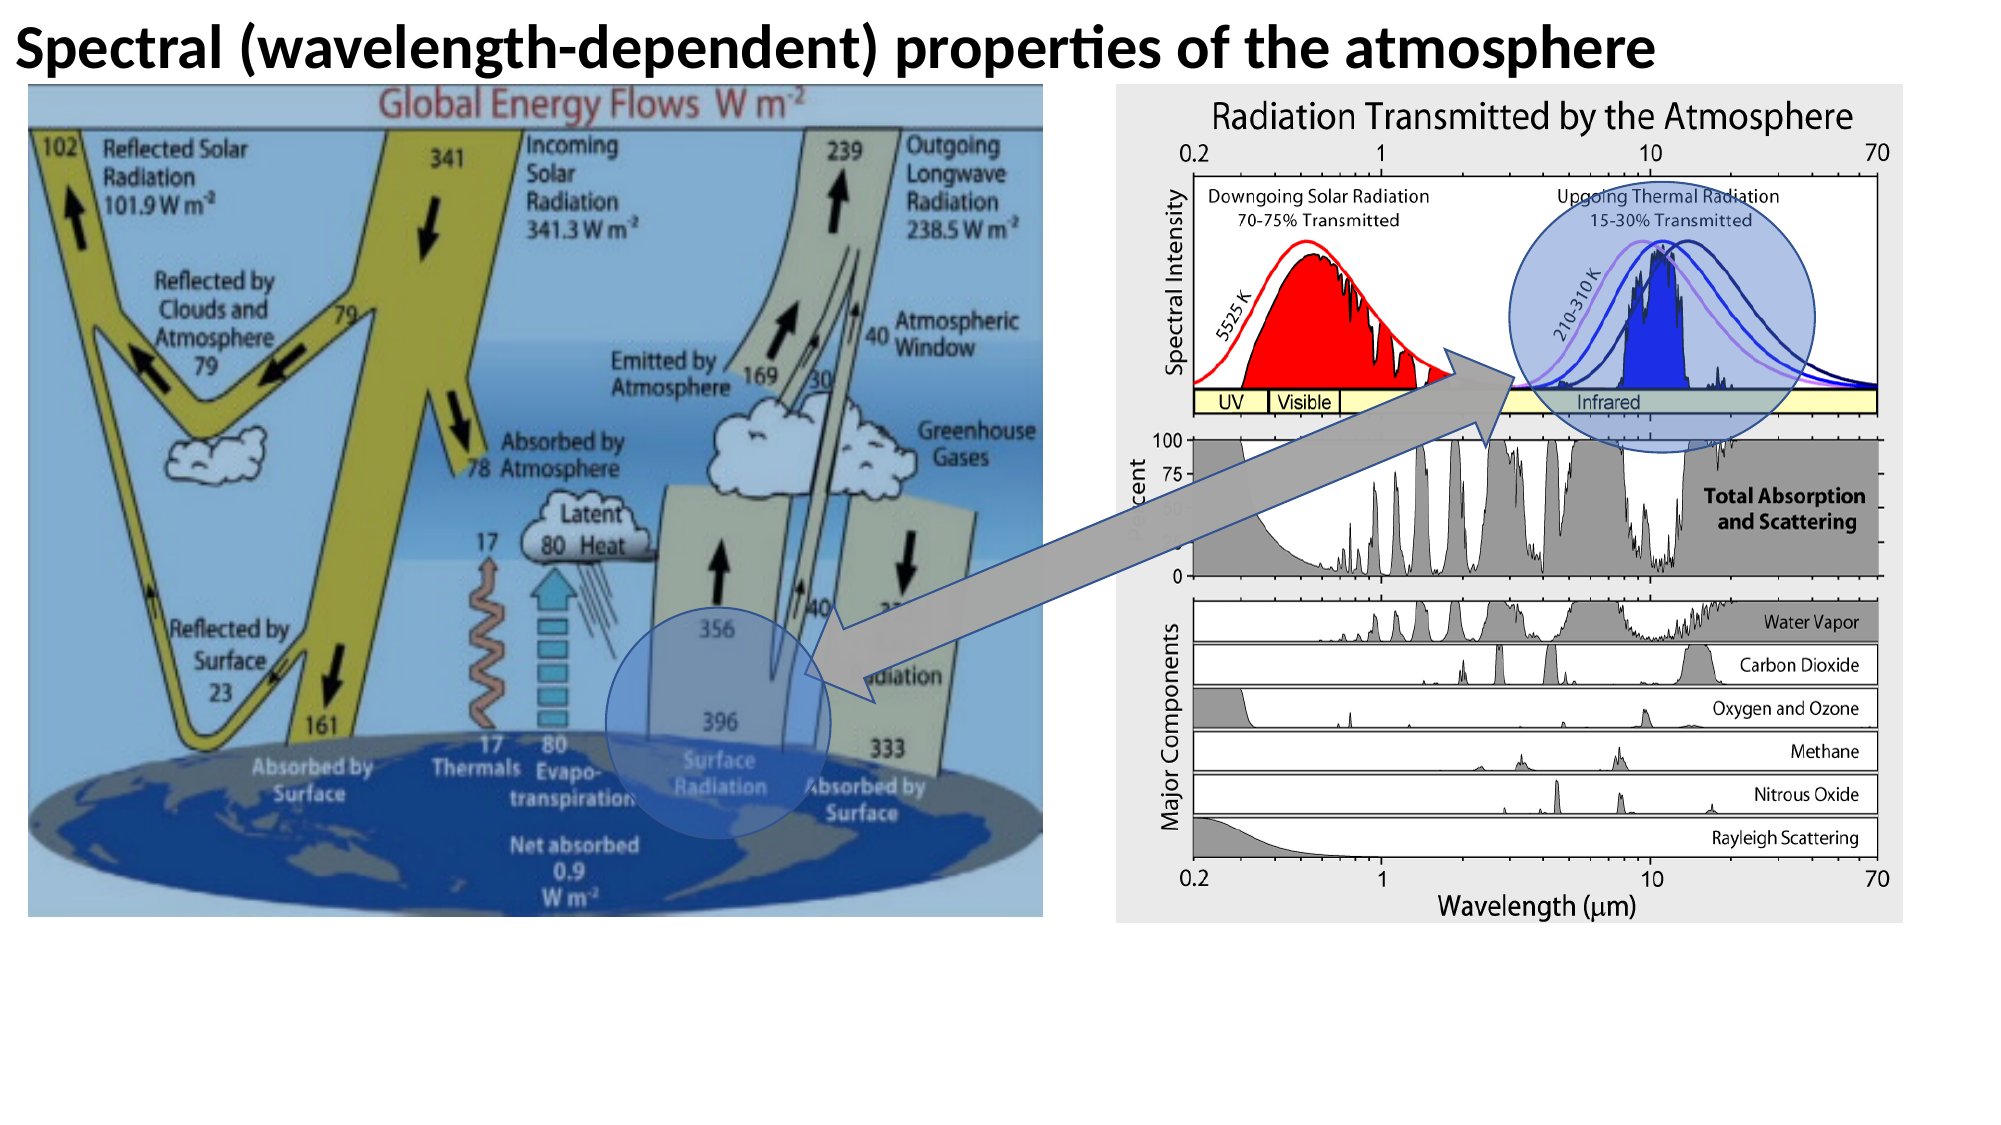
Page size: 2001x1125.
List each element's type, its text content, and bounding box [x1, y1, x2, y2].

picture [1116, 84, 1903, 923]
text_box [1043, 514, 1116, 605]
picture [28, 84, 1043, 917]
title Spectral (wavelength-dependent) properties of the atmosphere [0, 0, 2000, 98]
